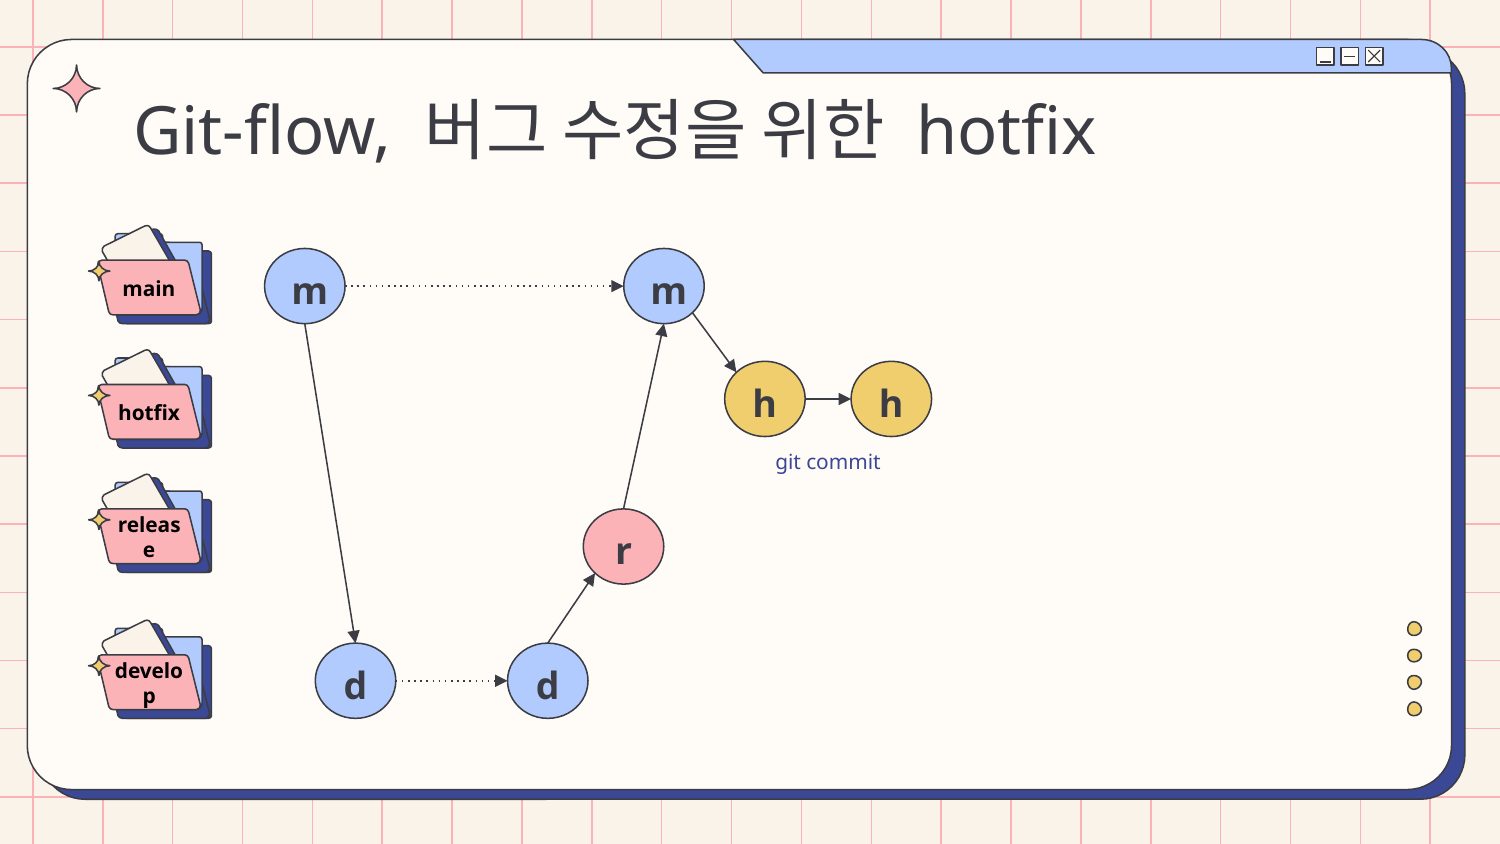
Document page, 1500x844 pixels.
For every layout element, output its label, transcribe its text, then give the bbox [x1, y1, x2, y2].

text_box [88, 619, 212, 719]
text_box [547, 572, 596, 644]
text_box m [623, 248, 705, 324]
text_box m [264, 248, 345, 324]
text_box d [507, 643, 589, 719]
text_box h [724, 361, 806, 437]
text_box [88, 225, 212, 324]
title Git-flow, 버그 수정을 위한 hotfix [118, 72, 1382, 167]
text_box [88, 349, 212, 449]
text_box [88, 473, 212, 573]
text_box git commit [749, 440, 907, 482]
text_box d [315, 643, 396, 719]
text_box h [851, 361, 932, 437]
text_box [623, 323, 665, 510]
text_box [304, 323, 356, 644]
text_box r [583, 509, 664, 585]
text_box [692, 312, 737, 373]
